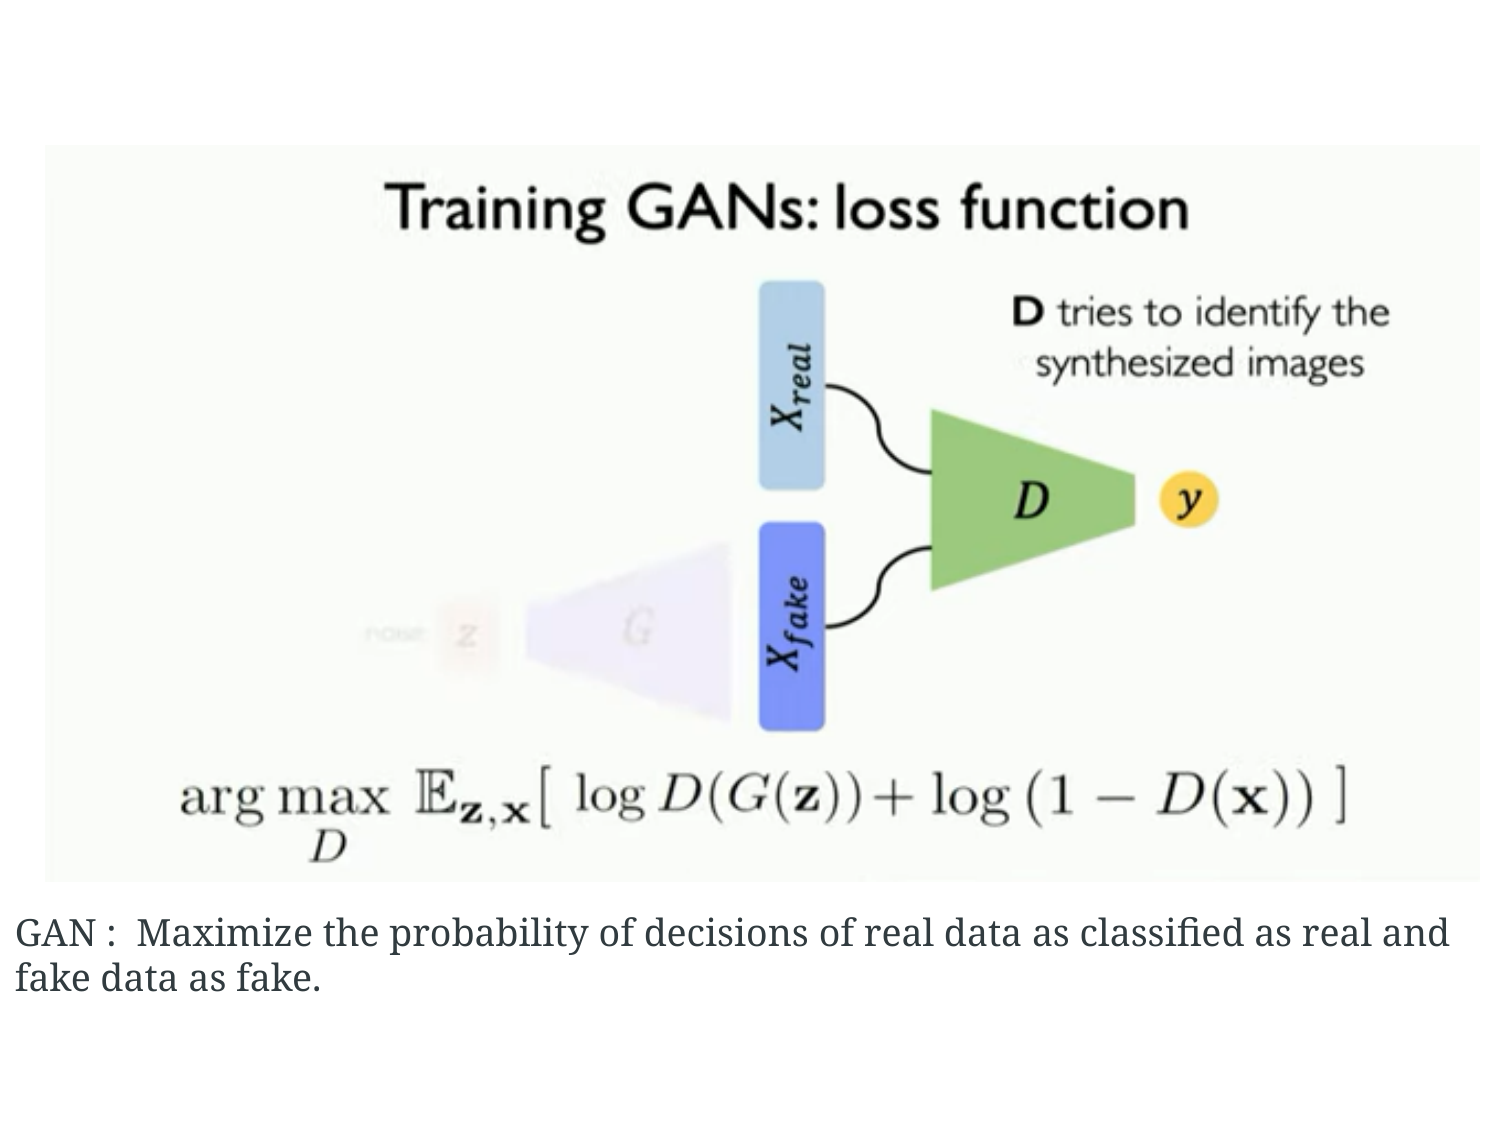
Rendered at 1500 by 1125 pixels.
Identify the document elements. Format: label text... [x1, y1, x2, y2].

picture [45, 145, 1480, 882]
text_box GAN : Maximize the probability of decisions of real data as classified as real and fake data as fake. [0, 902, 1500, 1007]
